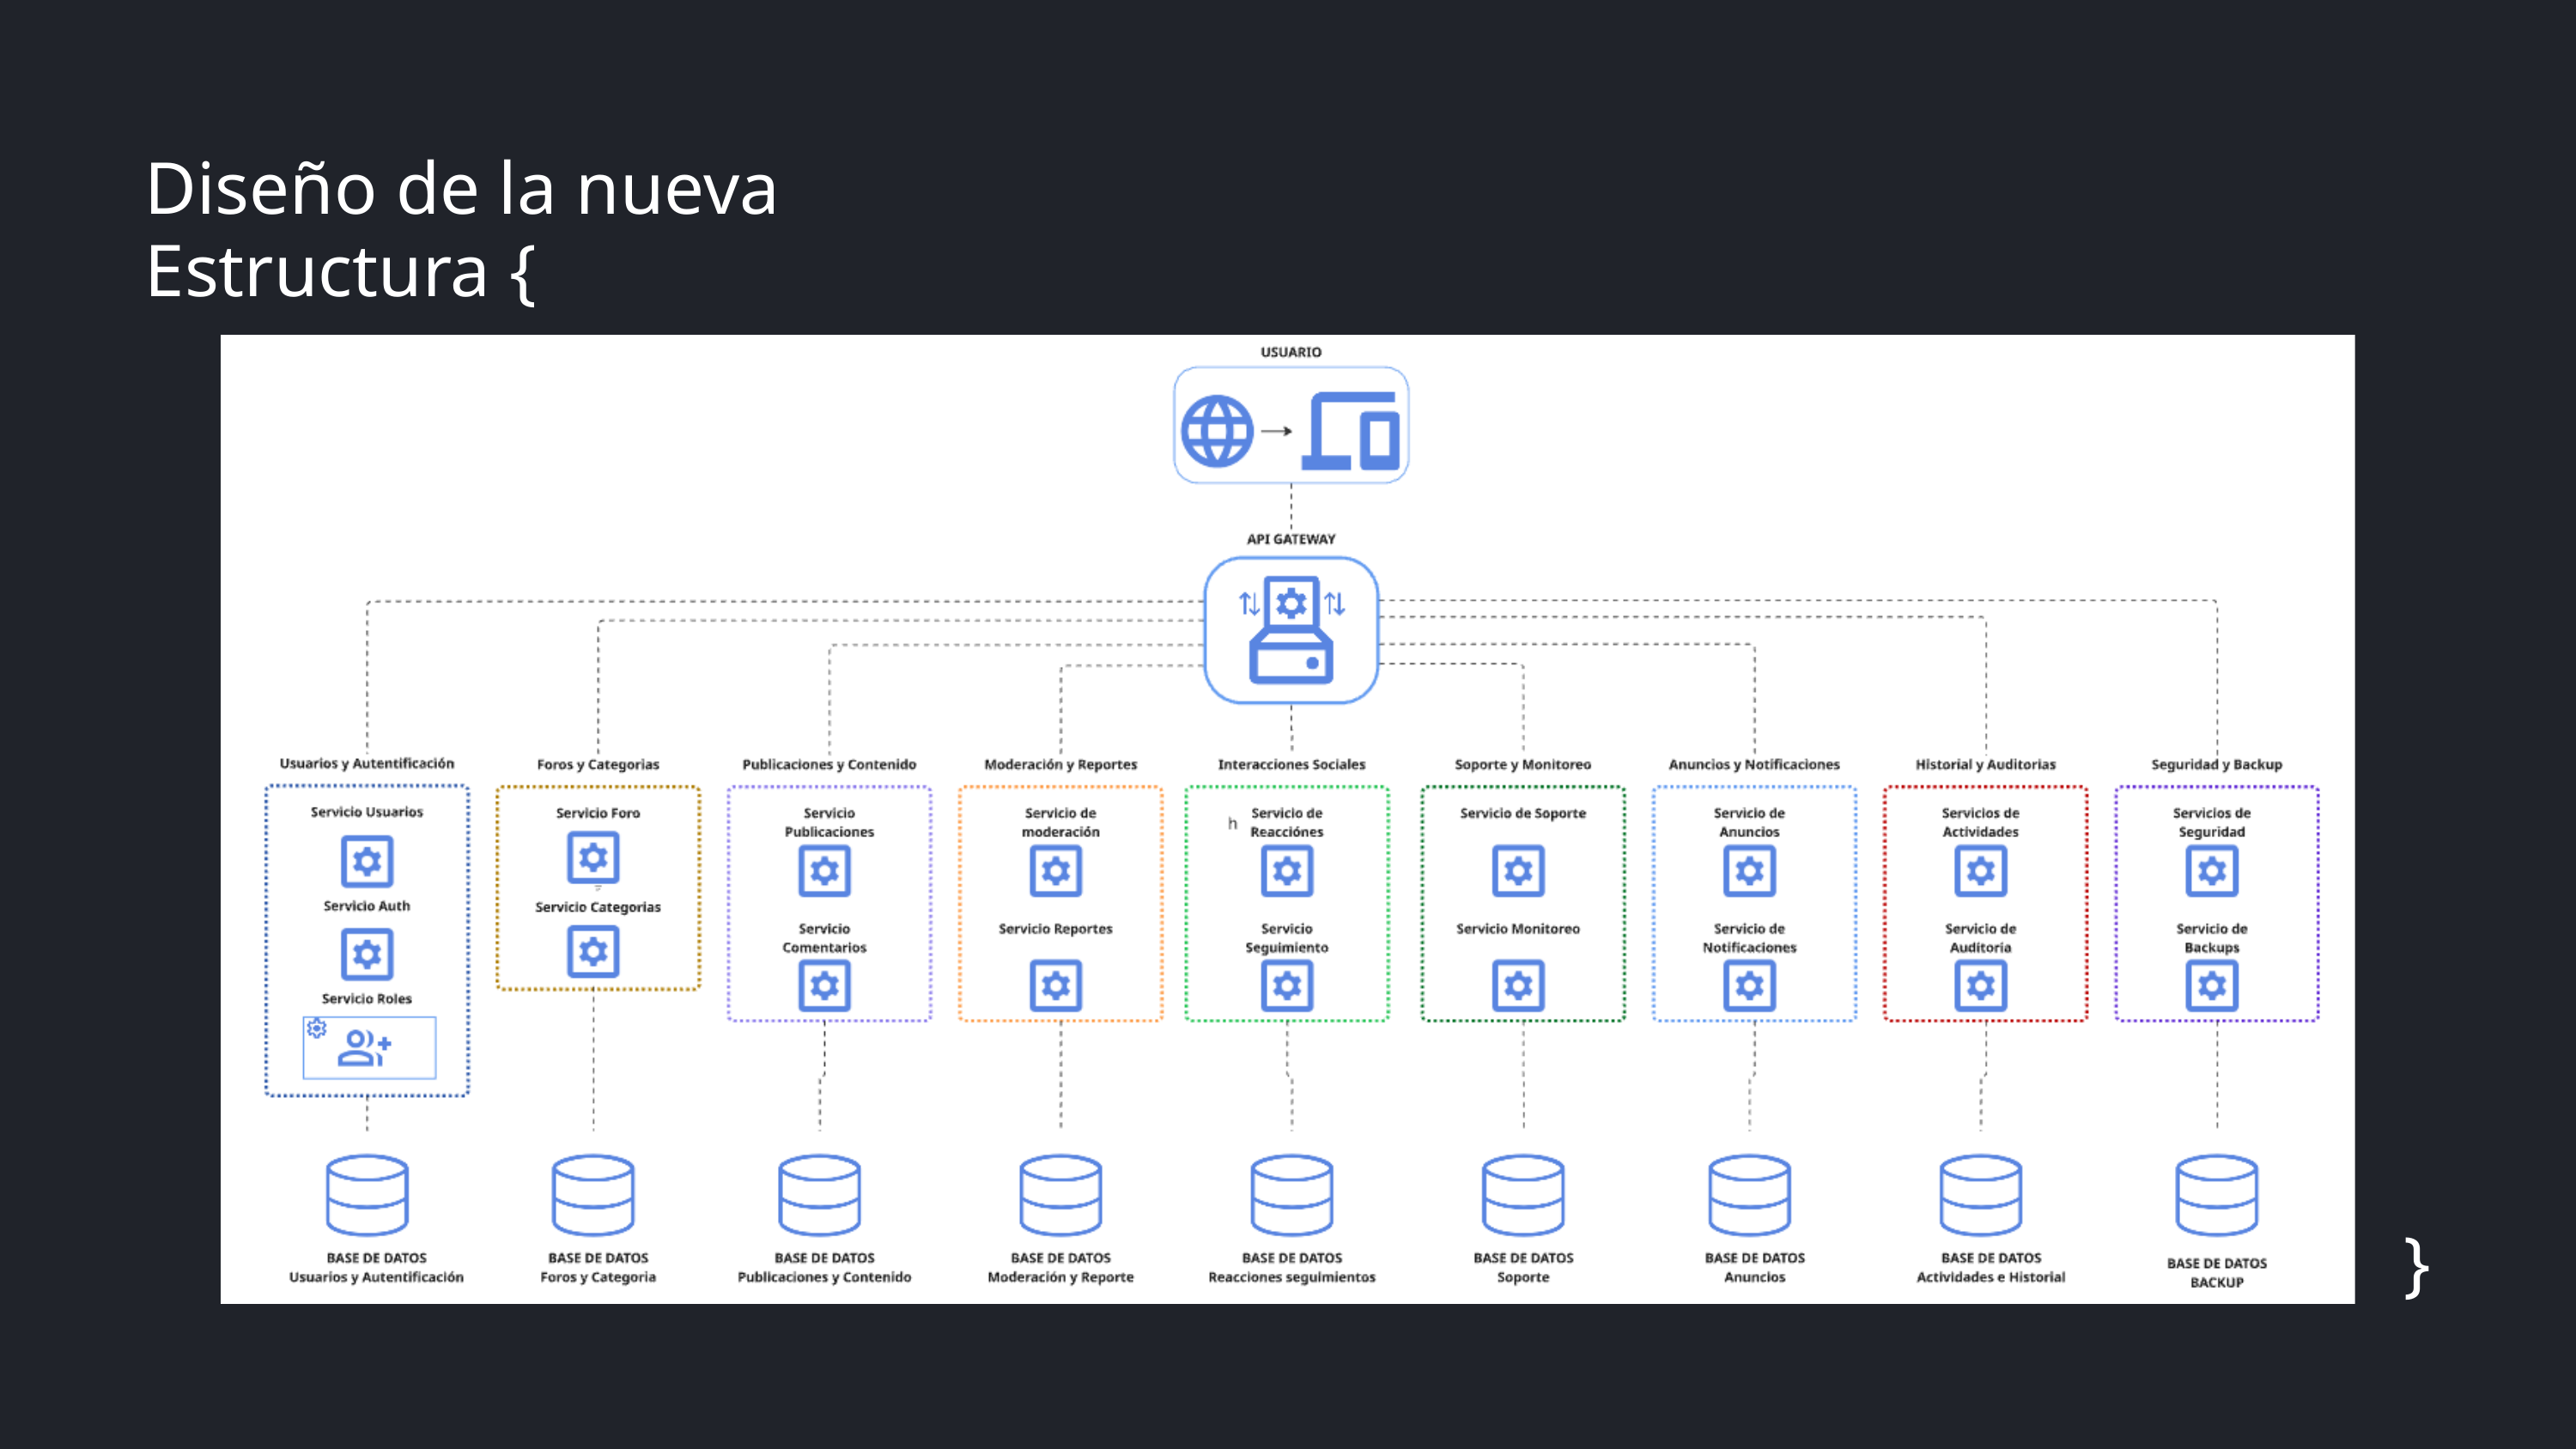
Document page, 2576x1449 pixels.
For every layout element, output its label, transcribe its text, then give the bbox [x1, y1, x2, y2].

text_box Diseño de la nueva Estructura { [144, 147, 1136, 311]
text_box [221, 335, 2355, 1304]
text_box } [2332, 1222, 2432, 1304]
